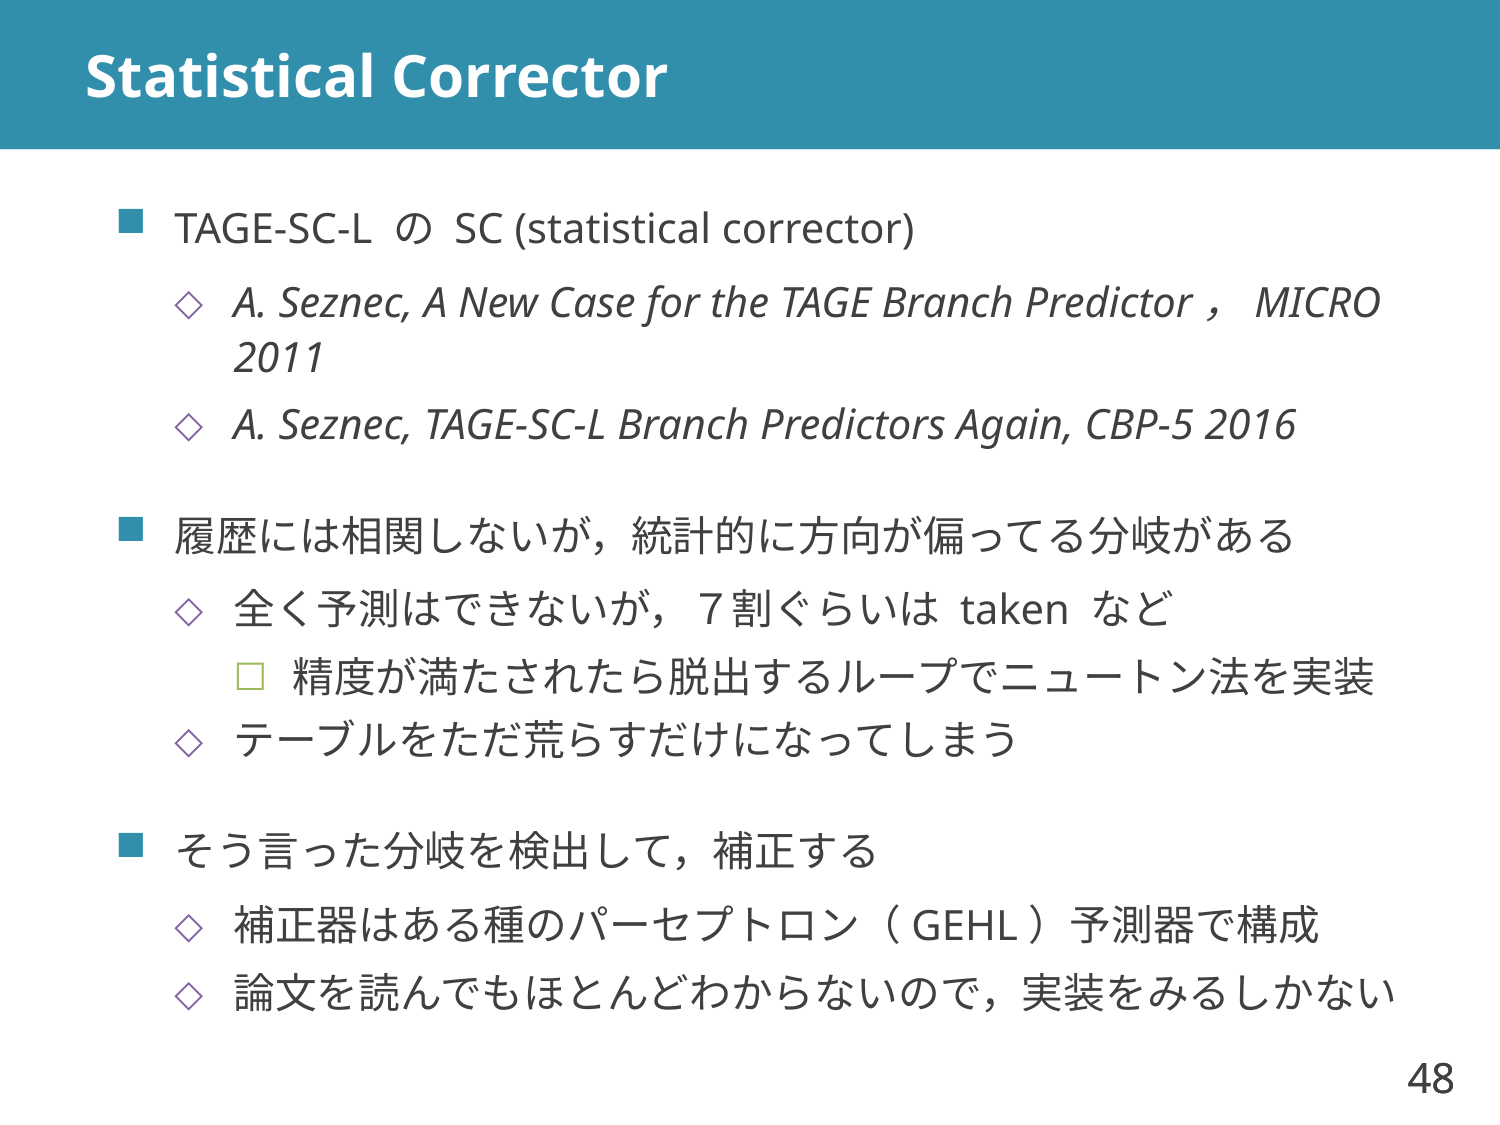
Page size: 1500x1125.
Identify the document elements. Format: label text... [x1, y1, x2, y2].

title Statistical Corrector [70, 0, 1500, 150]
list TAGE-SC-L の SC (statistical corrector) A. Seznec, A New Case for the TAGE Branch Predictor，MICRO 2011 A. Seznec, TAGE-SC-L Branch Predictors Again, CBP-5 2016 履歴には相関しないが，統計的に方向が偏ってる分岐がある 全く予測はできないが，７割ぐらいは taken など 精度が満たされたら脱出するループでニュートン法を実装 テーブルをただ荒らすだけになってしまう そう言った分岐を検出して，補正する 補正器はある種のパーセプトロン（GEHL）予測器で構成 論文を読んでもほとんどわからないので，実装をみるしかない [100, 178, 1459, 1036]
